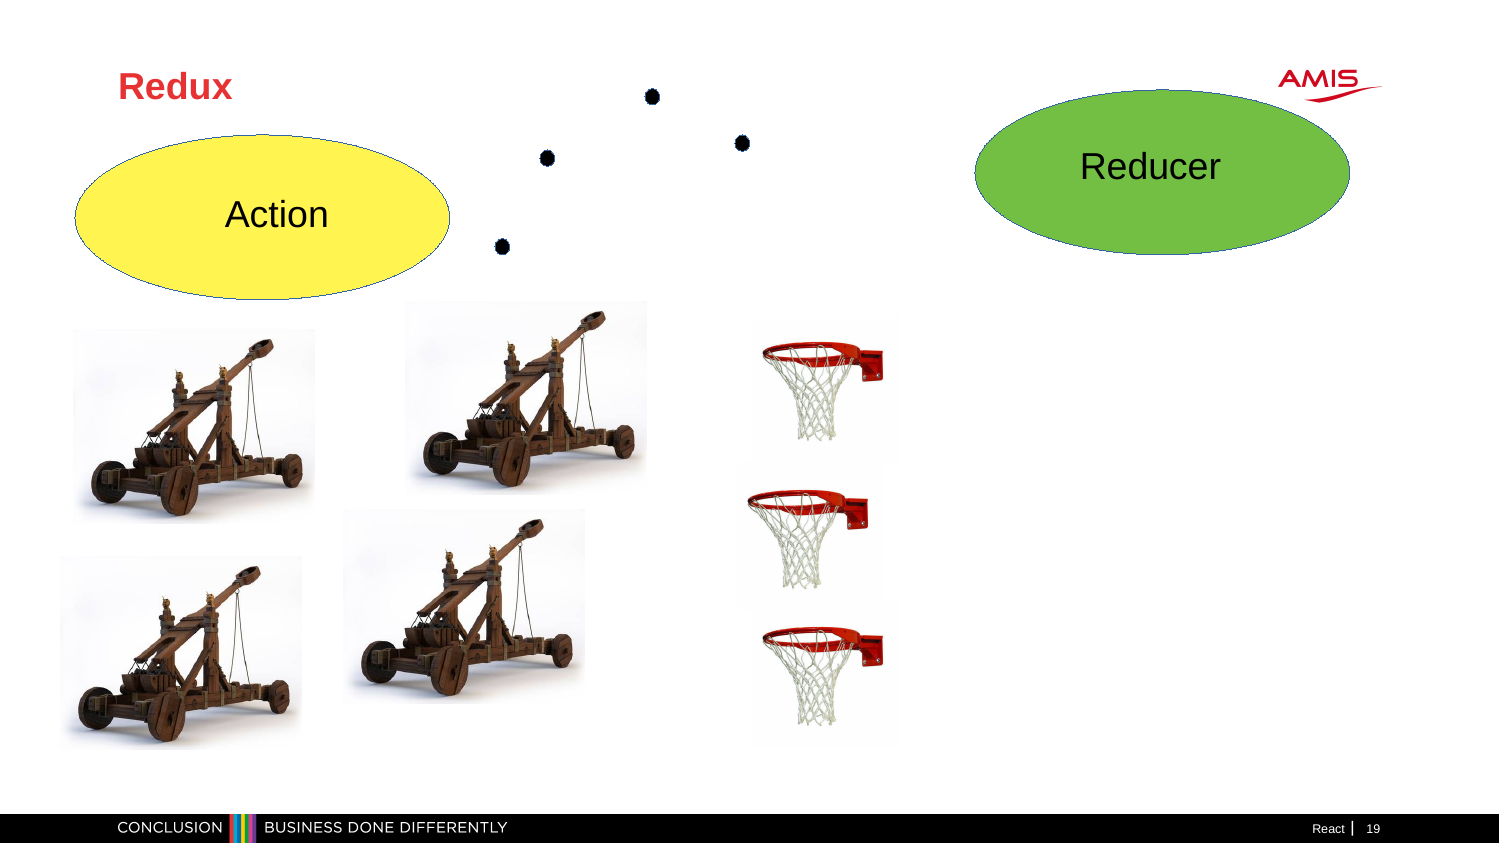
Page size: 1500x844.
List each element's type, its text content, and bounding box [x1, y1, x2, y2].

text_box [539, 149, 555, 167]
picture [59, 556, 303, 751]
text_box [974, 89, 1350, 255]
text_box Reducer [1064, 135, 1245, 234]
text_box [494, 238, 510, 255]
text_box [644, 88, 660, 105]
picture [72, 329, 316, 524]
picture [342, 509, 586, 704]
text_box [74, 134, 450, 300]
text_box Redux [118, 47, 1204, 129]
picture [239, 814, 1499, 843]
picture [1204, 58, 1387, 105]
picture [404, 301, 648, 496]
picture [0, 814, 236, 843]
text_box 1 [1358, 820, 1381, 838]
picture [737, 314, 901, 748]
text_box Action [209, 183, 345, 240]
text_box [734, 134, 750, 152]
text_box React [814, 820, 1346, 838]
